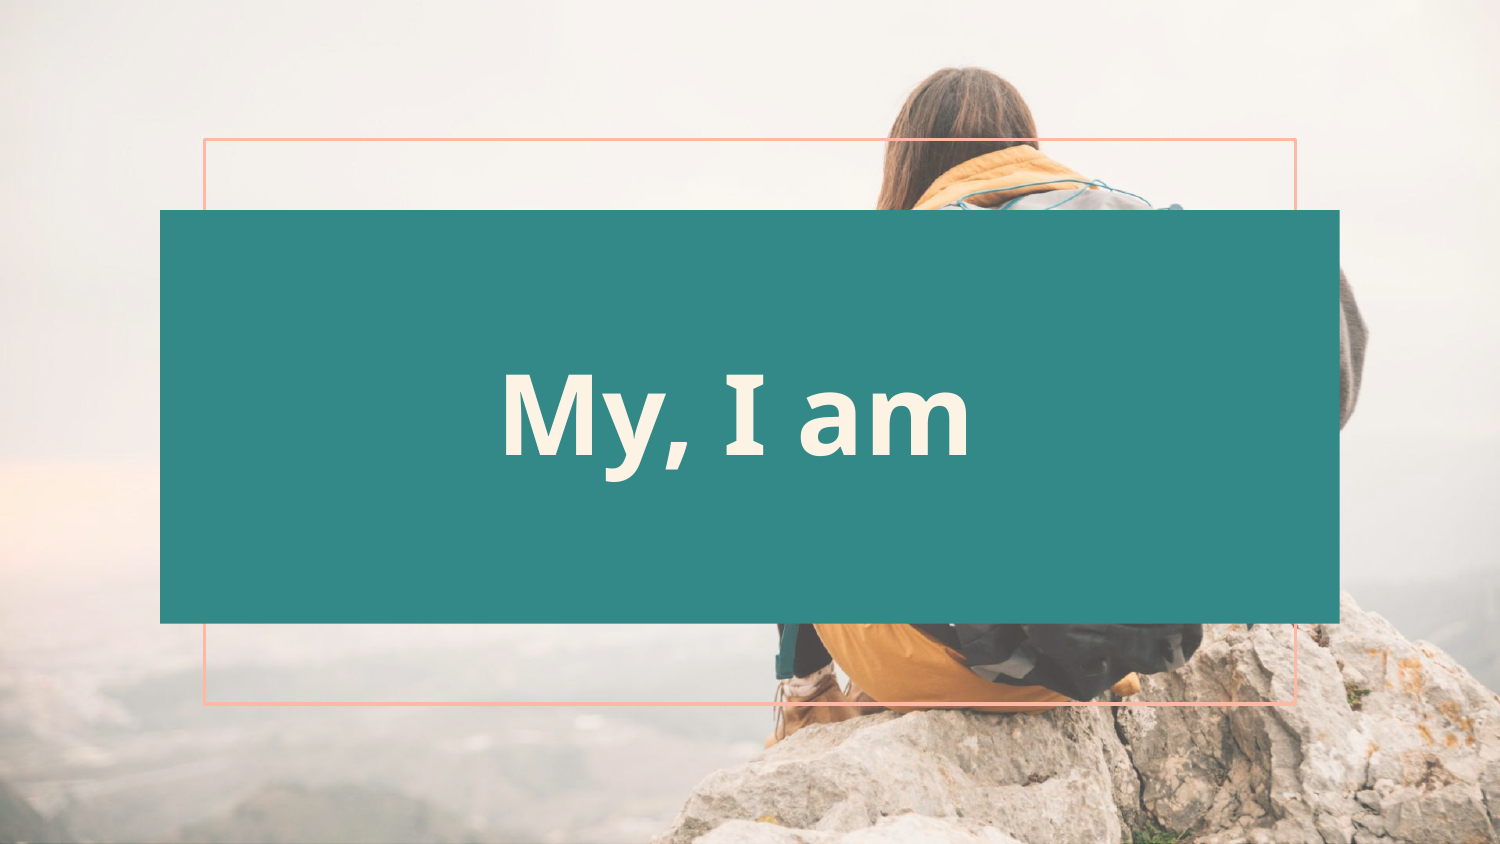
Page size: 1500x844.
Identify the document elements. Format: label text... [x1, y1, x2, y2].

title My, I am [238, 320, 1234, 501]
